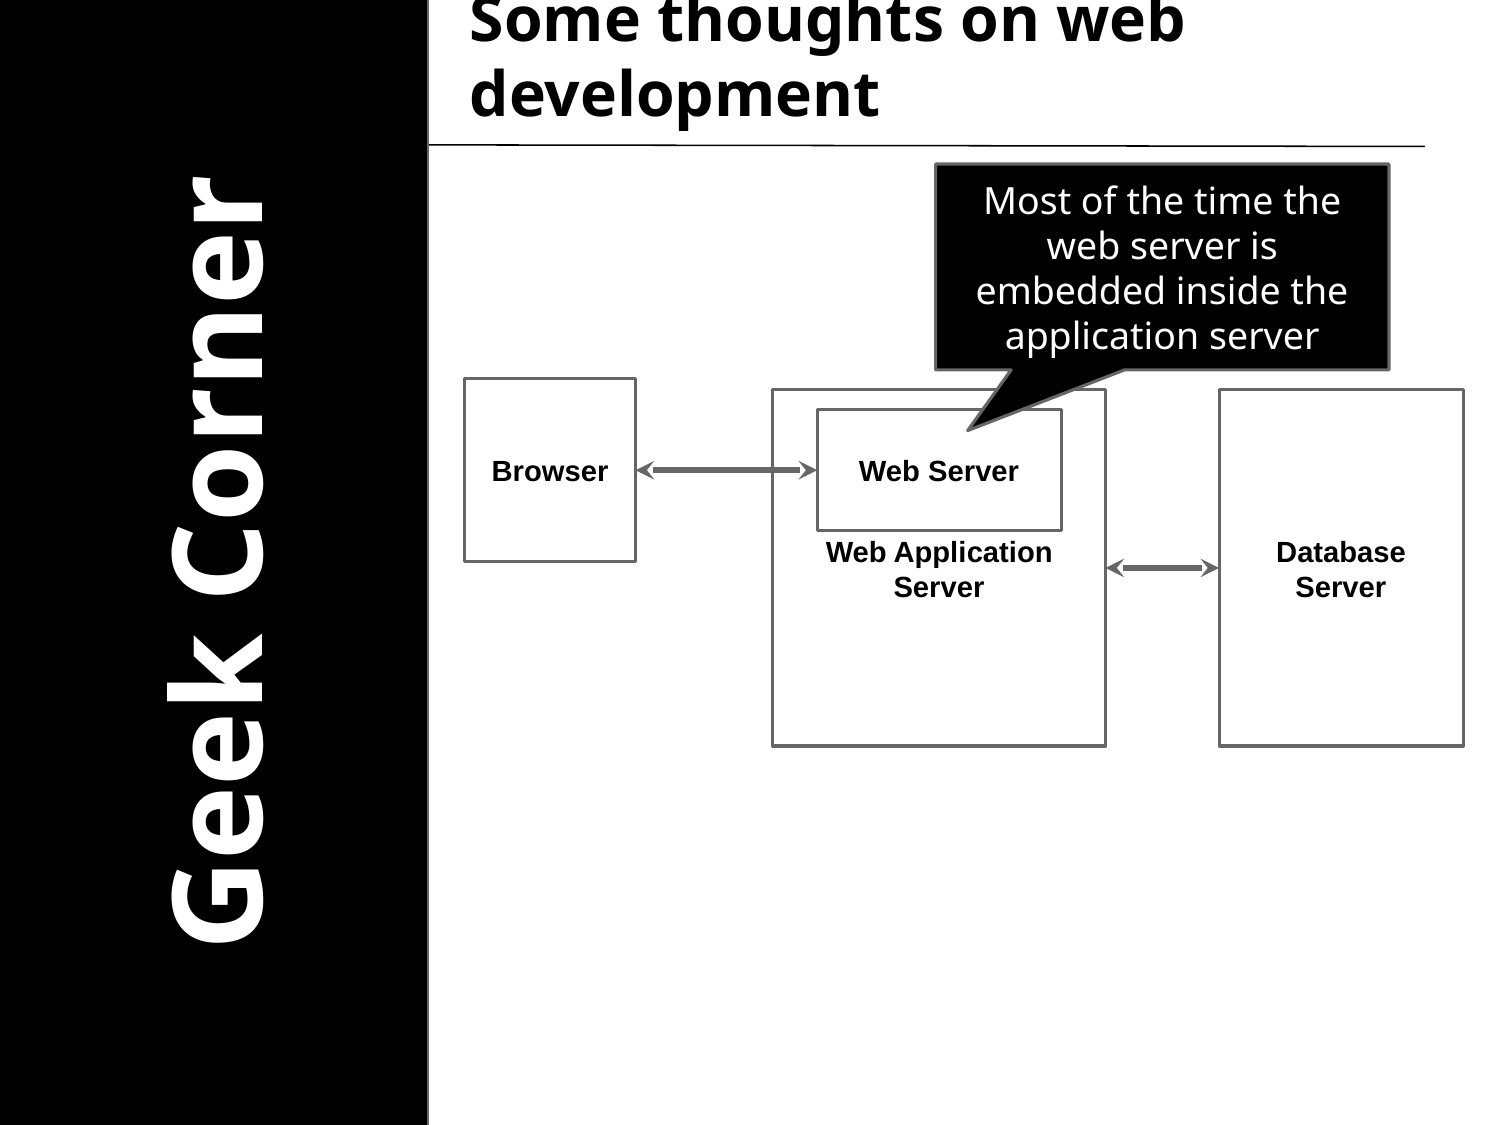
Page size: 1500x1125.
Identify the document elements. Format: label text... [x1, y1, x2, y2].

text_box Most of the time the web server is embedded inside the application server [935, 164, 1389, 431]
text_box Browser [464, 378, 636, 562]
text_box Web Application Server [772, 389, 1106, 747]
text_box Geek Corner [0, 0, 429, 1125]
text_box Database Server [1219, 389, 1464, 747]
text_box Web Server [817, 409, 1062, 531]
title Some thoughts on web development [454, 32, 1428, 145]
